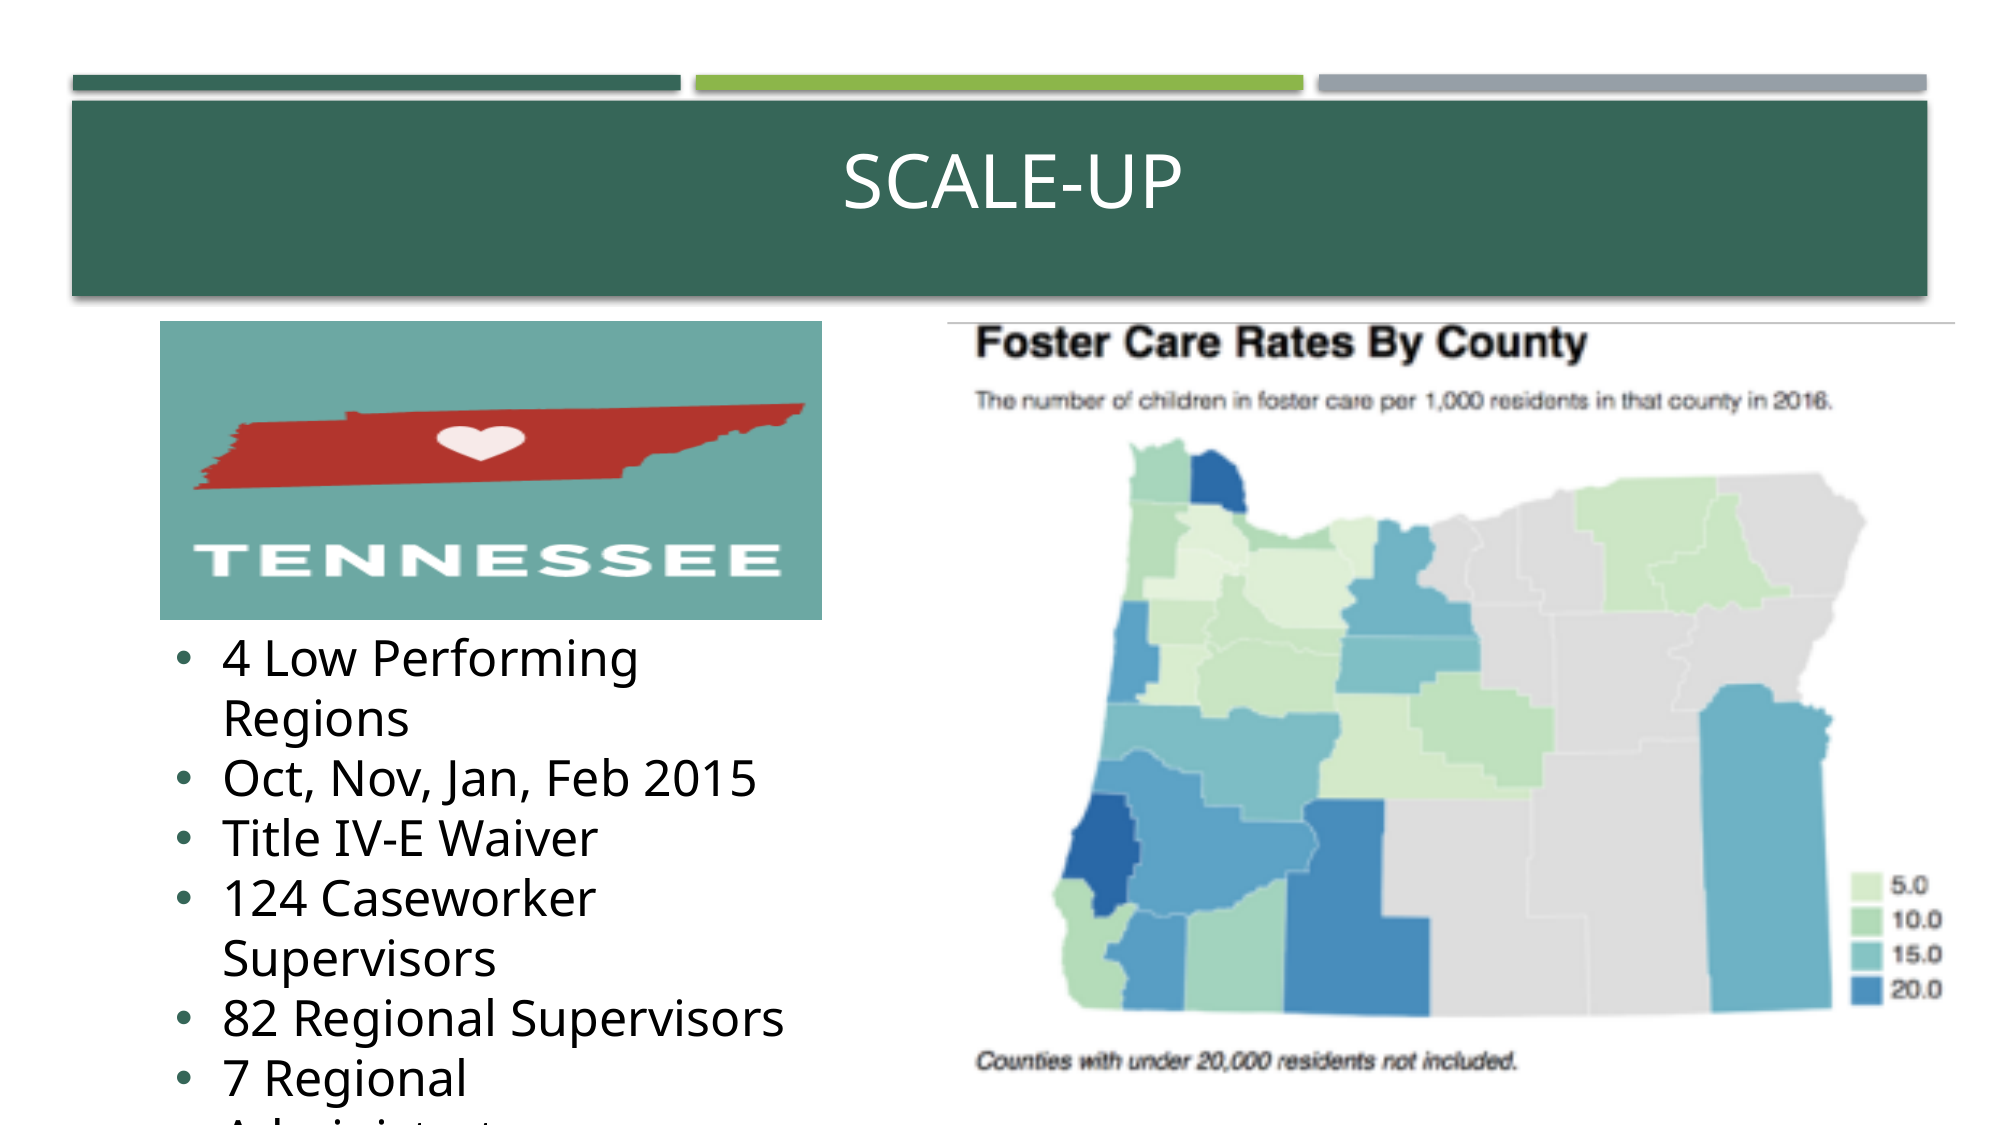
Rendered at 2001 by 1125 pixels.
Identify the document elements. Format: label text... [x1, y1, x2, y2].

picture [946, 320, 1956, 1075]
text_box 4 Low Performing Regions Oct, Nov, Jan, Feb 2015 Title IV-E Waiver 124 Caseworker Supervisors 82 Regional Supervisors 7 Regional Administrators 348 Caseworkers [160, 619, 829, 1125]
title Scale-up [570, 43, 1458, 232]
picture [159, 320, 822, 620]
